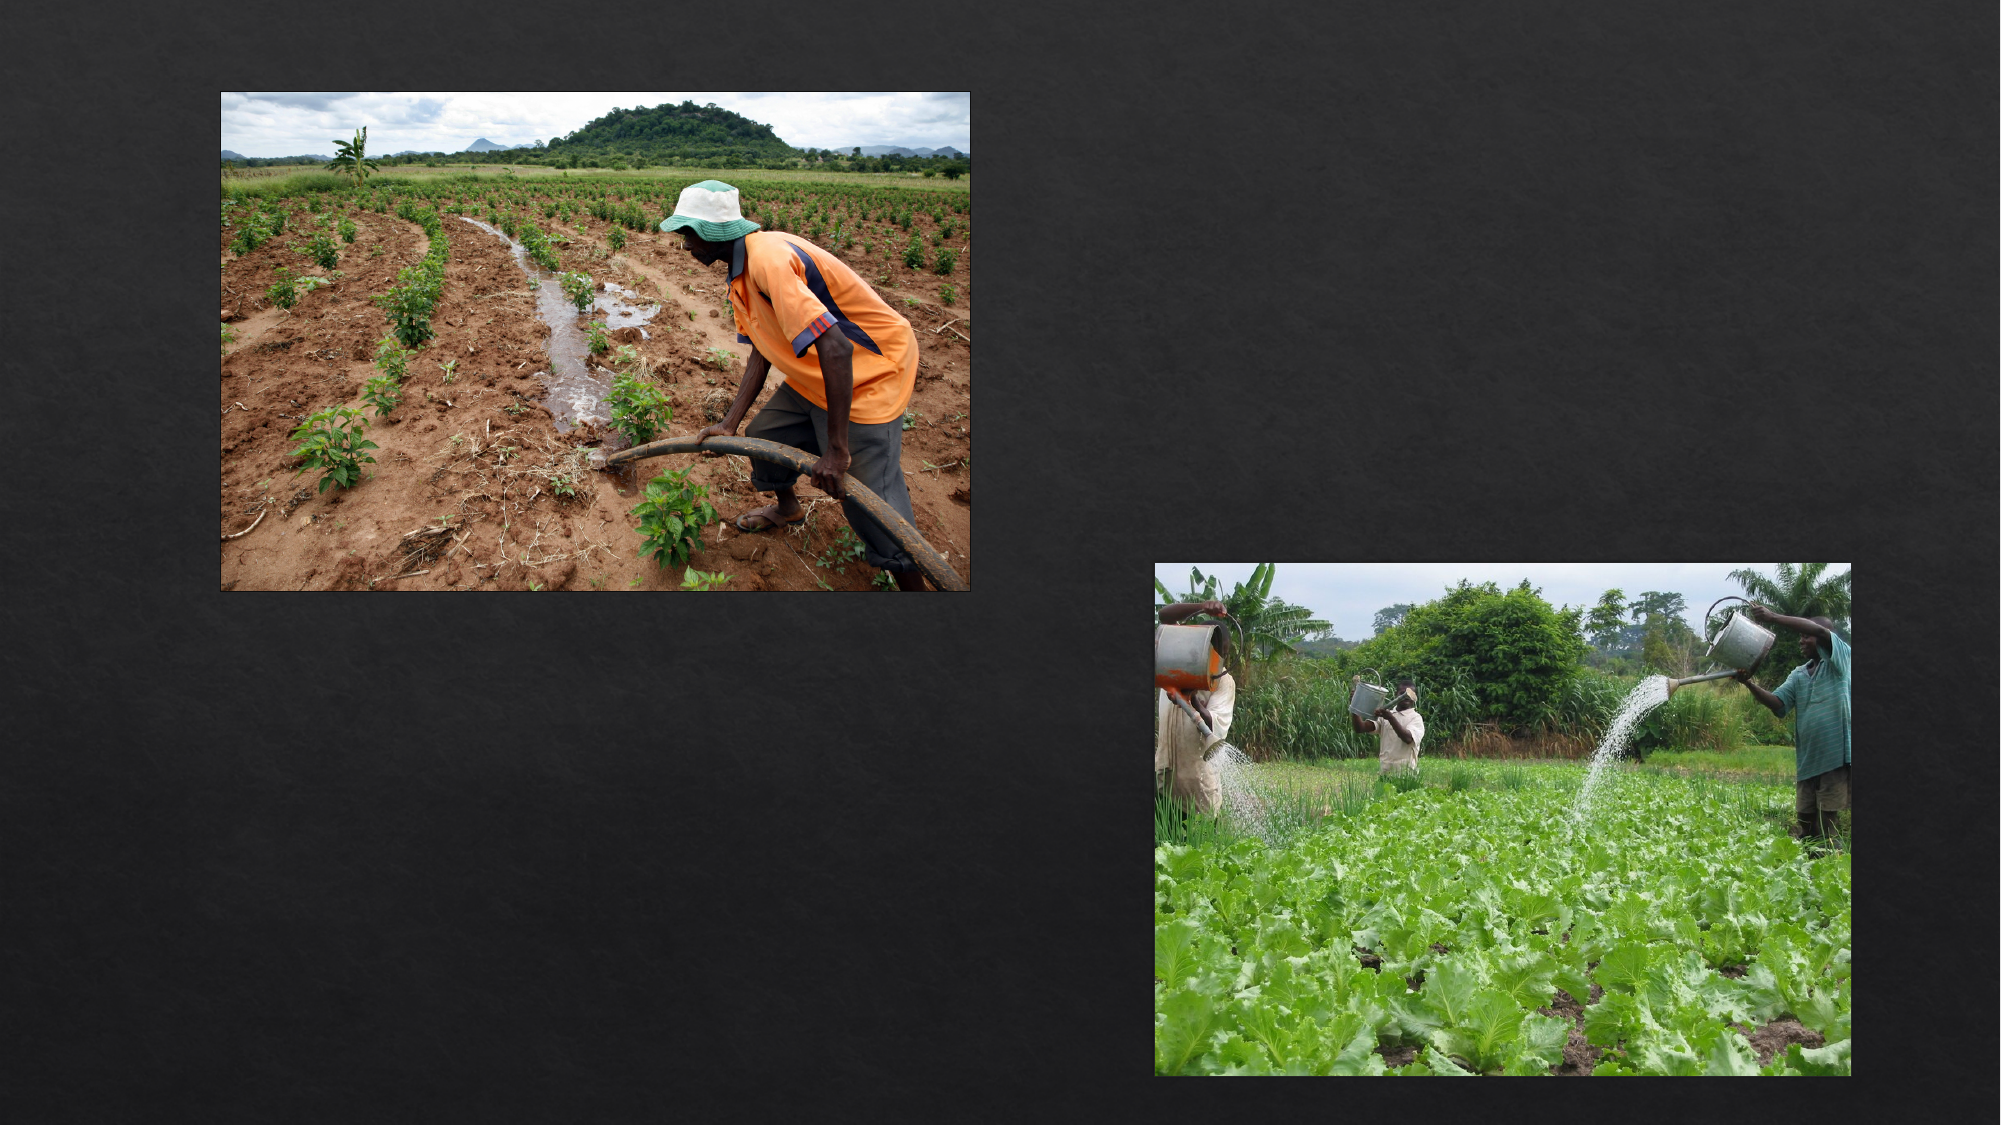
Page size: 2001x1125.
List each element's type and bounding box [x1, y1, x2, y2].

list [1154, 562, 1852, 1077]
picture [220, 91, 972, 592]
